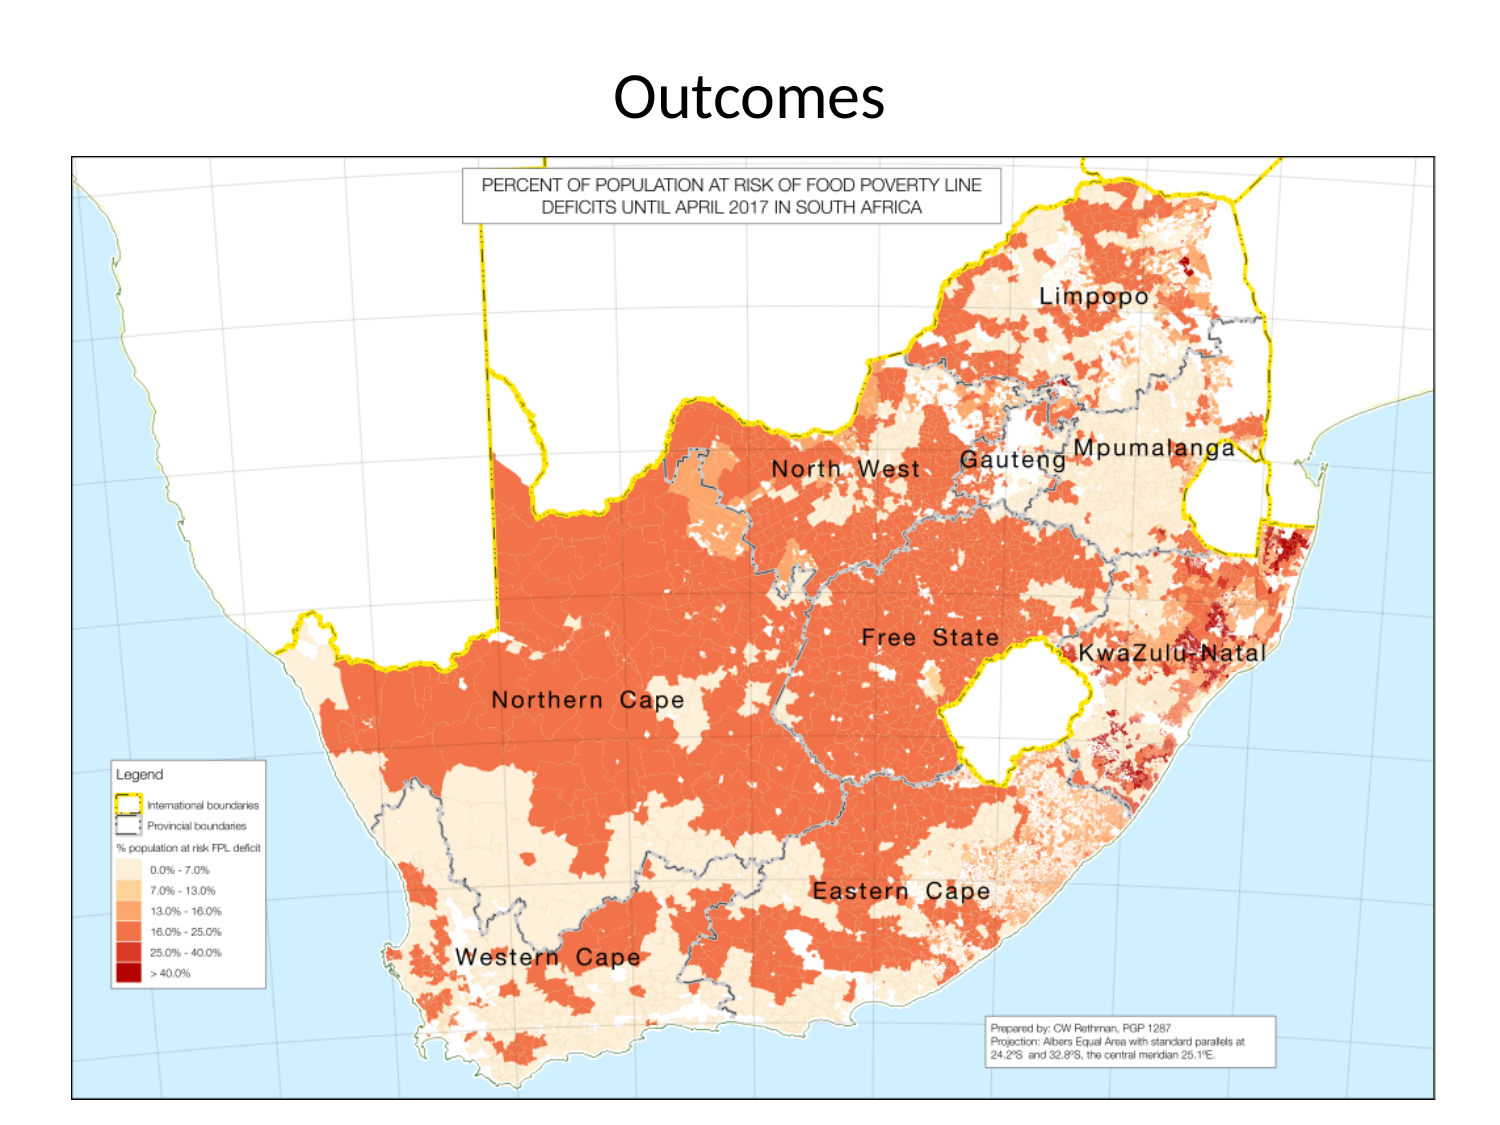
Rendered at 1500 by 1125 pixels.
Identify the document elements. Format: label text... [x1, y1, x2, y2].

title Outcomes [75, 45, 1425, 140]
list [70, 156, 1436, 1101]
